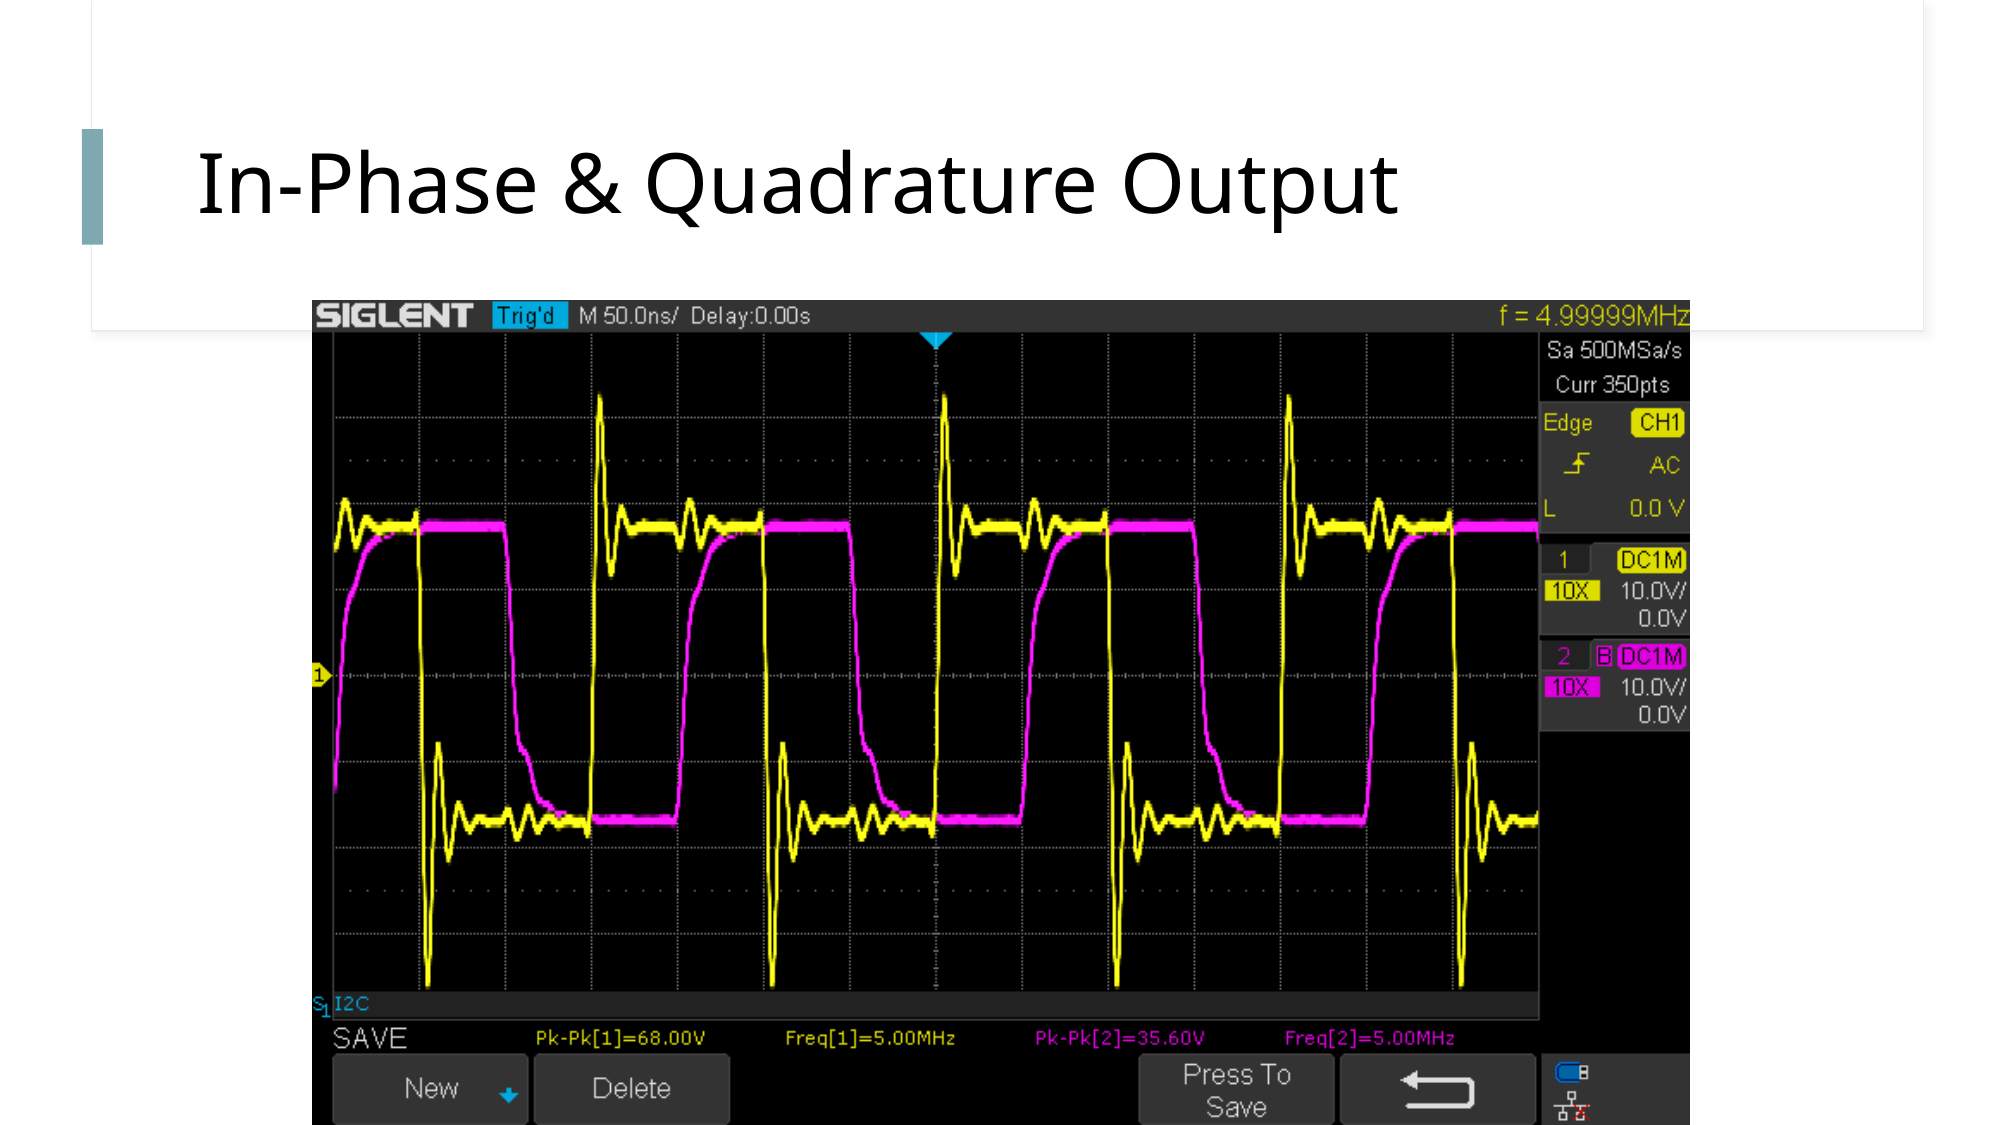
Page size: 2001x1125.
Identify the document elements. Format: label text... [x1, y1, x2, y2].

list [312, 300, 1690, 1125]
title In-Phase & Quadrature Output [183, 90, 1851, 284]
